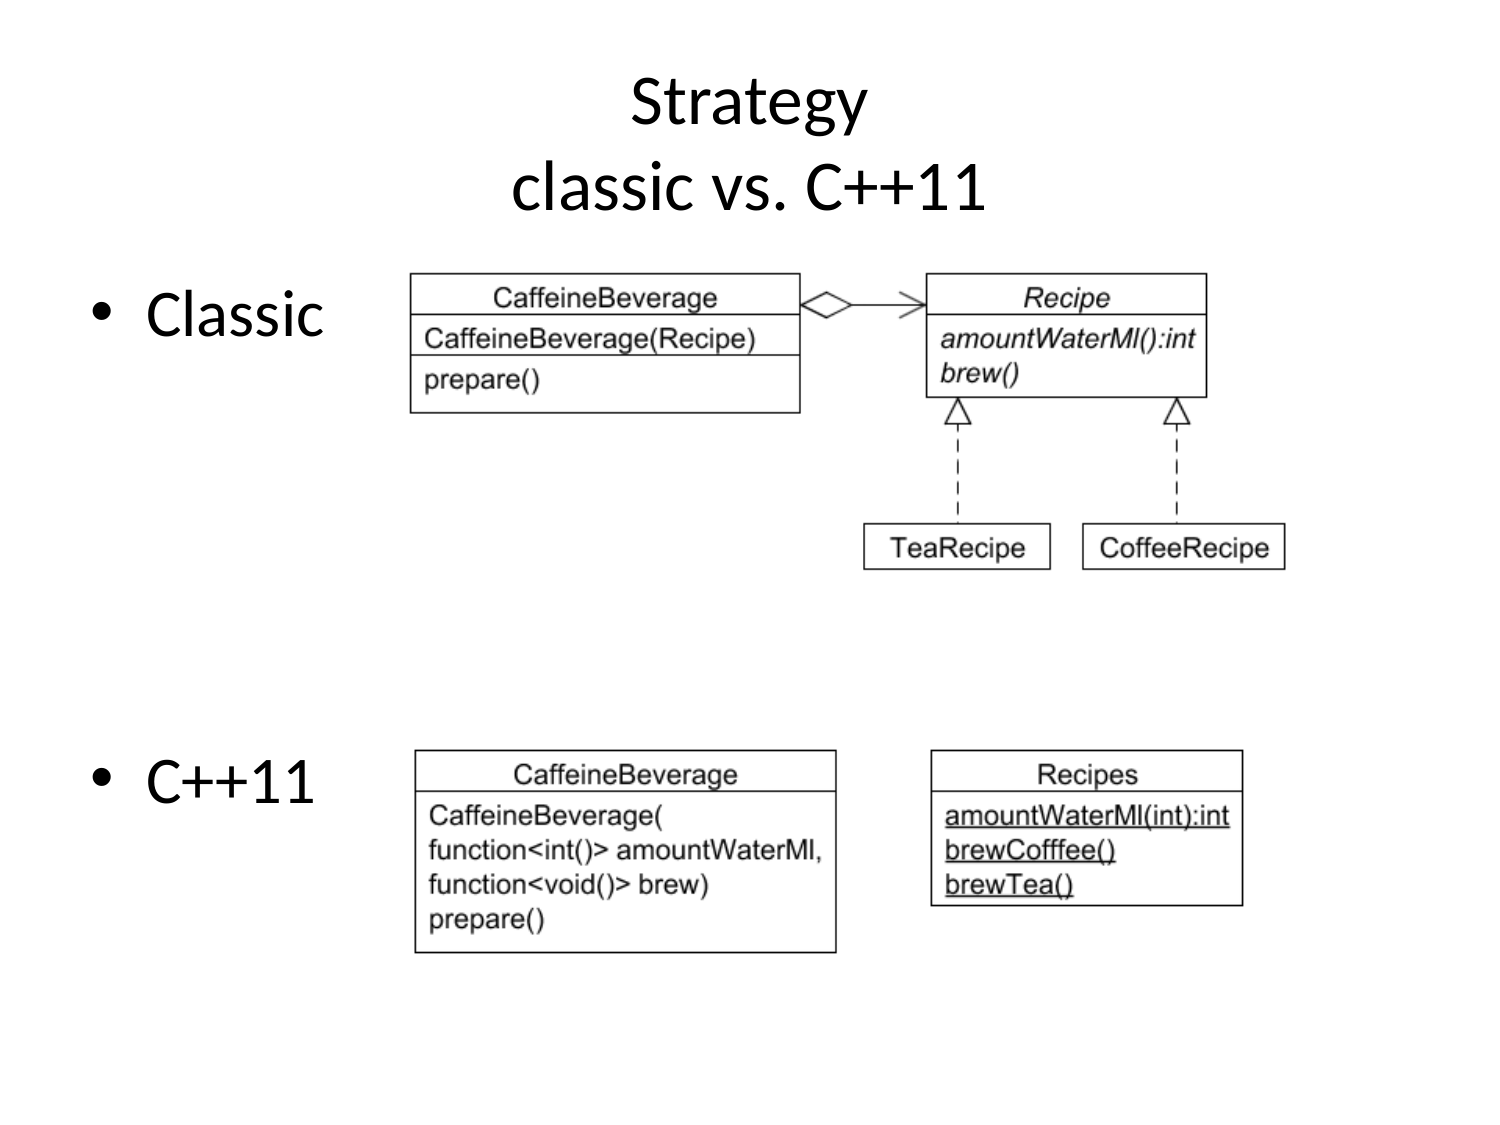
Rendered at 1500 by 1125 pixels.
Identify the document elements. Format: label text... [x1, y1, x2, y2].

picture [407, 266, 1292, 579]
picture [407, 739, 1254, 964]
title Strategy classic vs. C++11 [75, 45, 1425, 233]
list Classic C++11 [75, 262, 1425, 1005]
